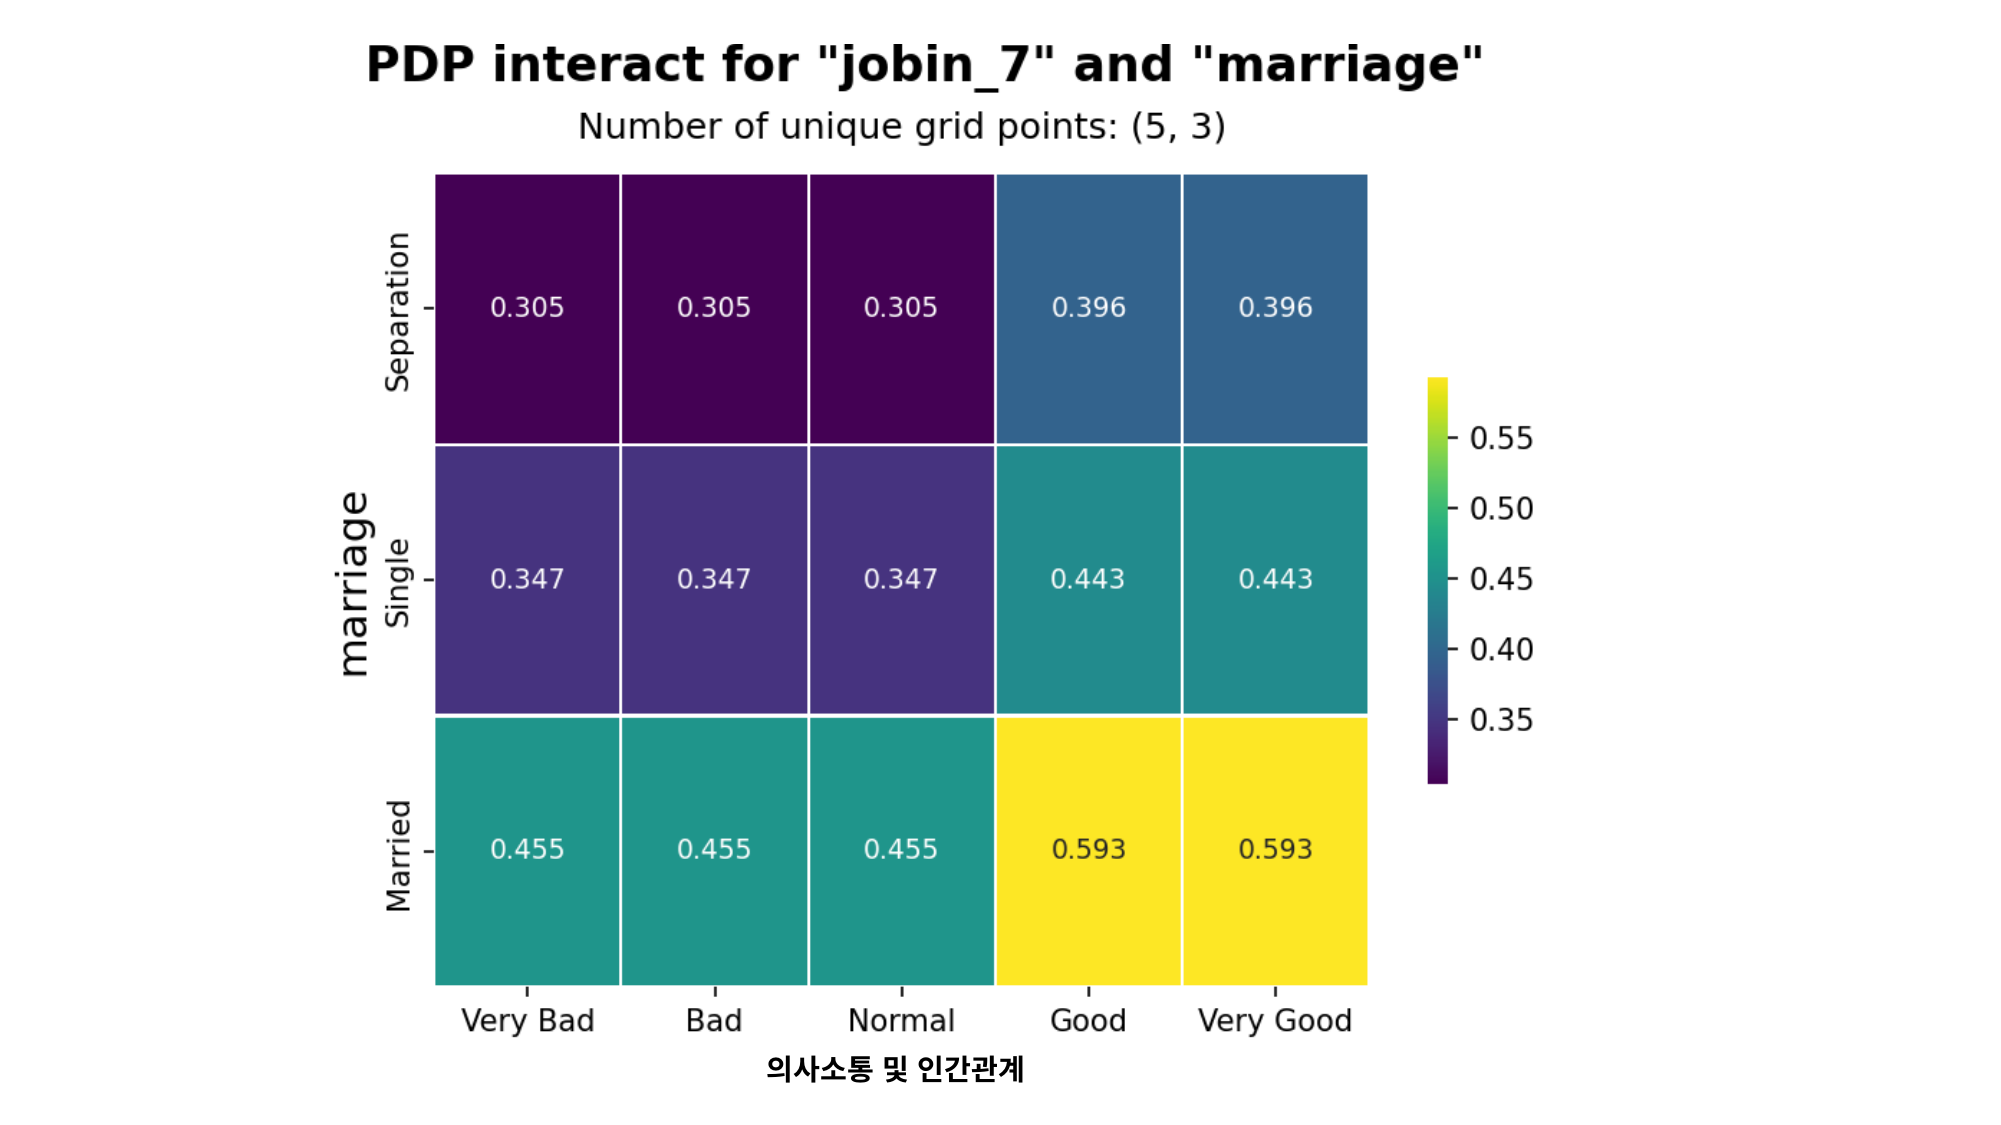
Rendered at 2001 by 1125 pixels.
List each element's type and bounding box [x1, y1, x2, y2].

picture [246, 44, 1754, 1122]
